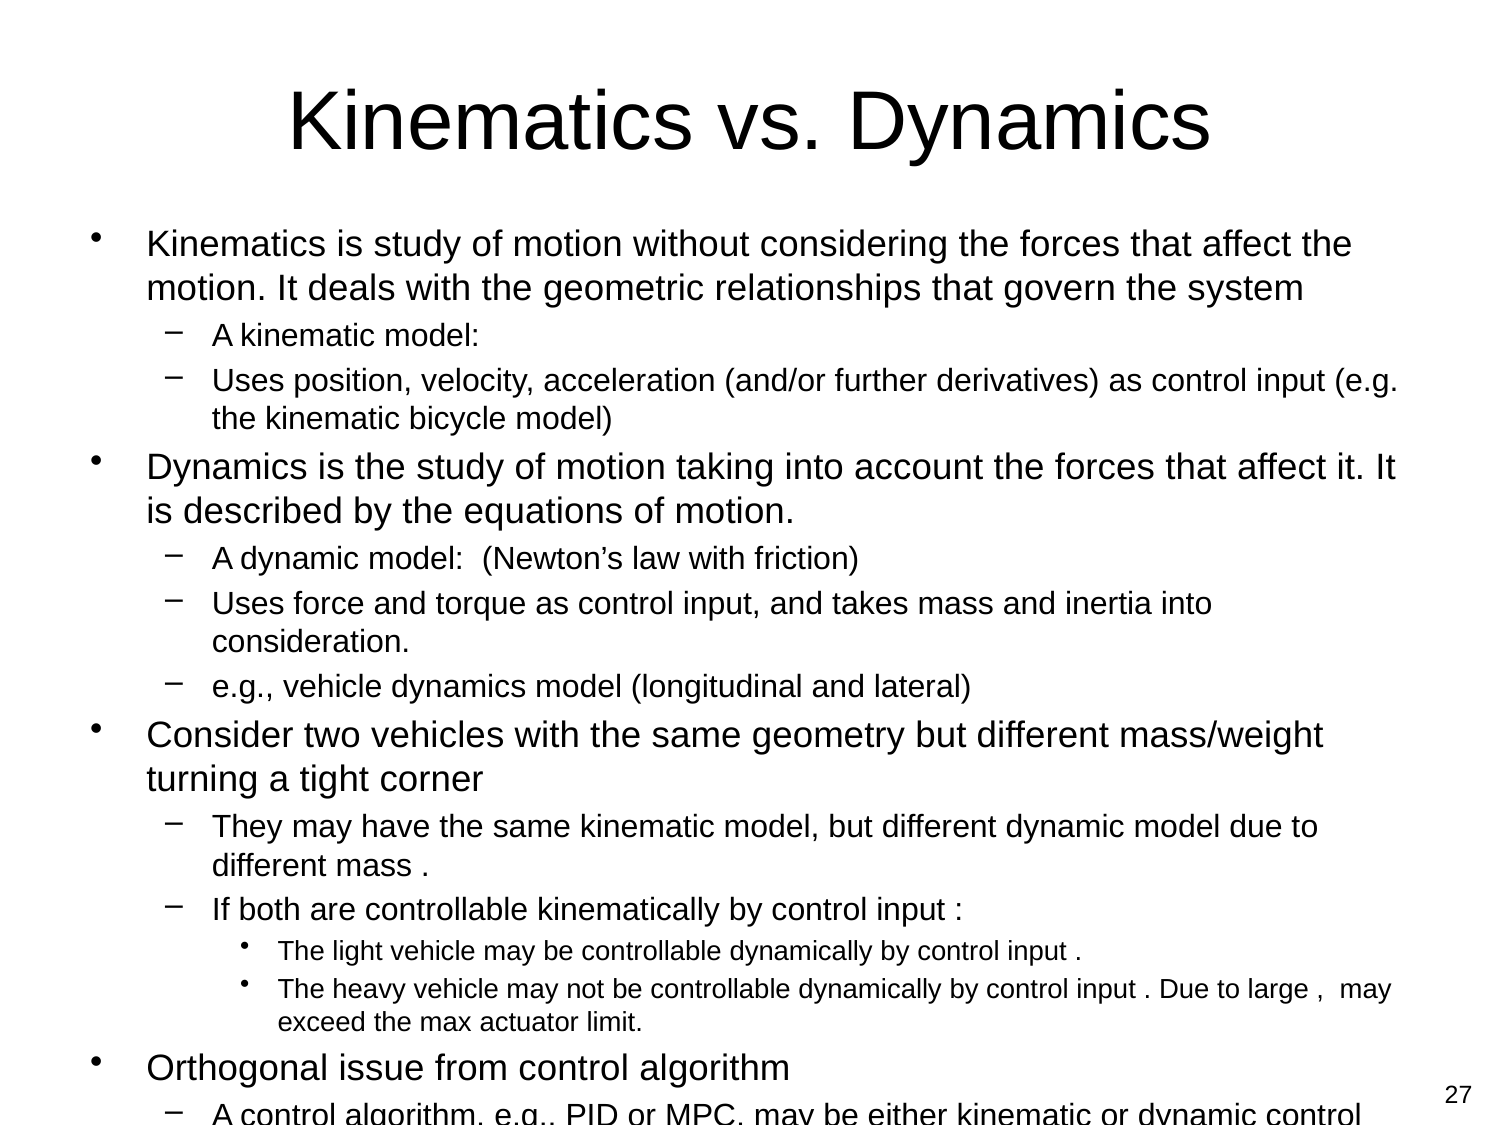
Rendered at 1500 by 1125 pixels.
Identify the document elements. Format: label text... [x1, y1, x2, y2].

title Kinematics vs. Dynamics [74, 44, 1426, 188]
slide_number 27 [1137, 1070, 1488, 1112]
